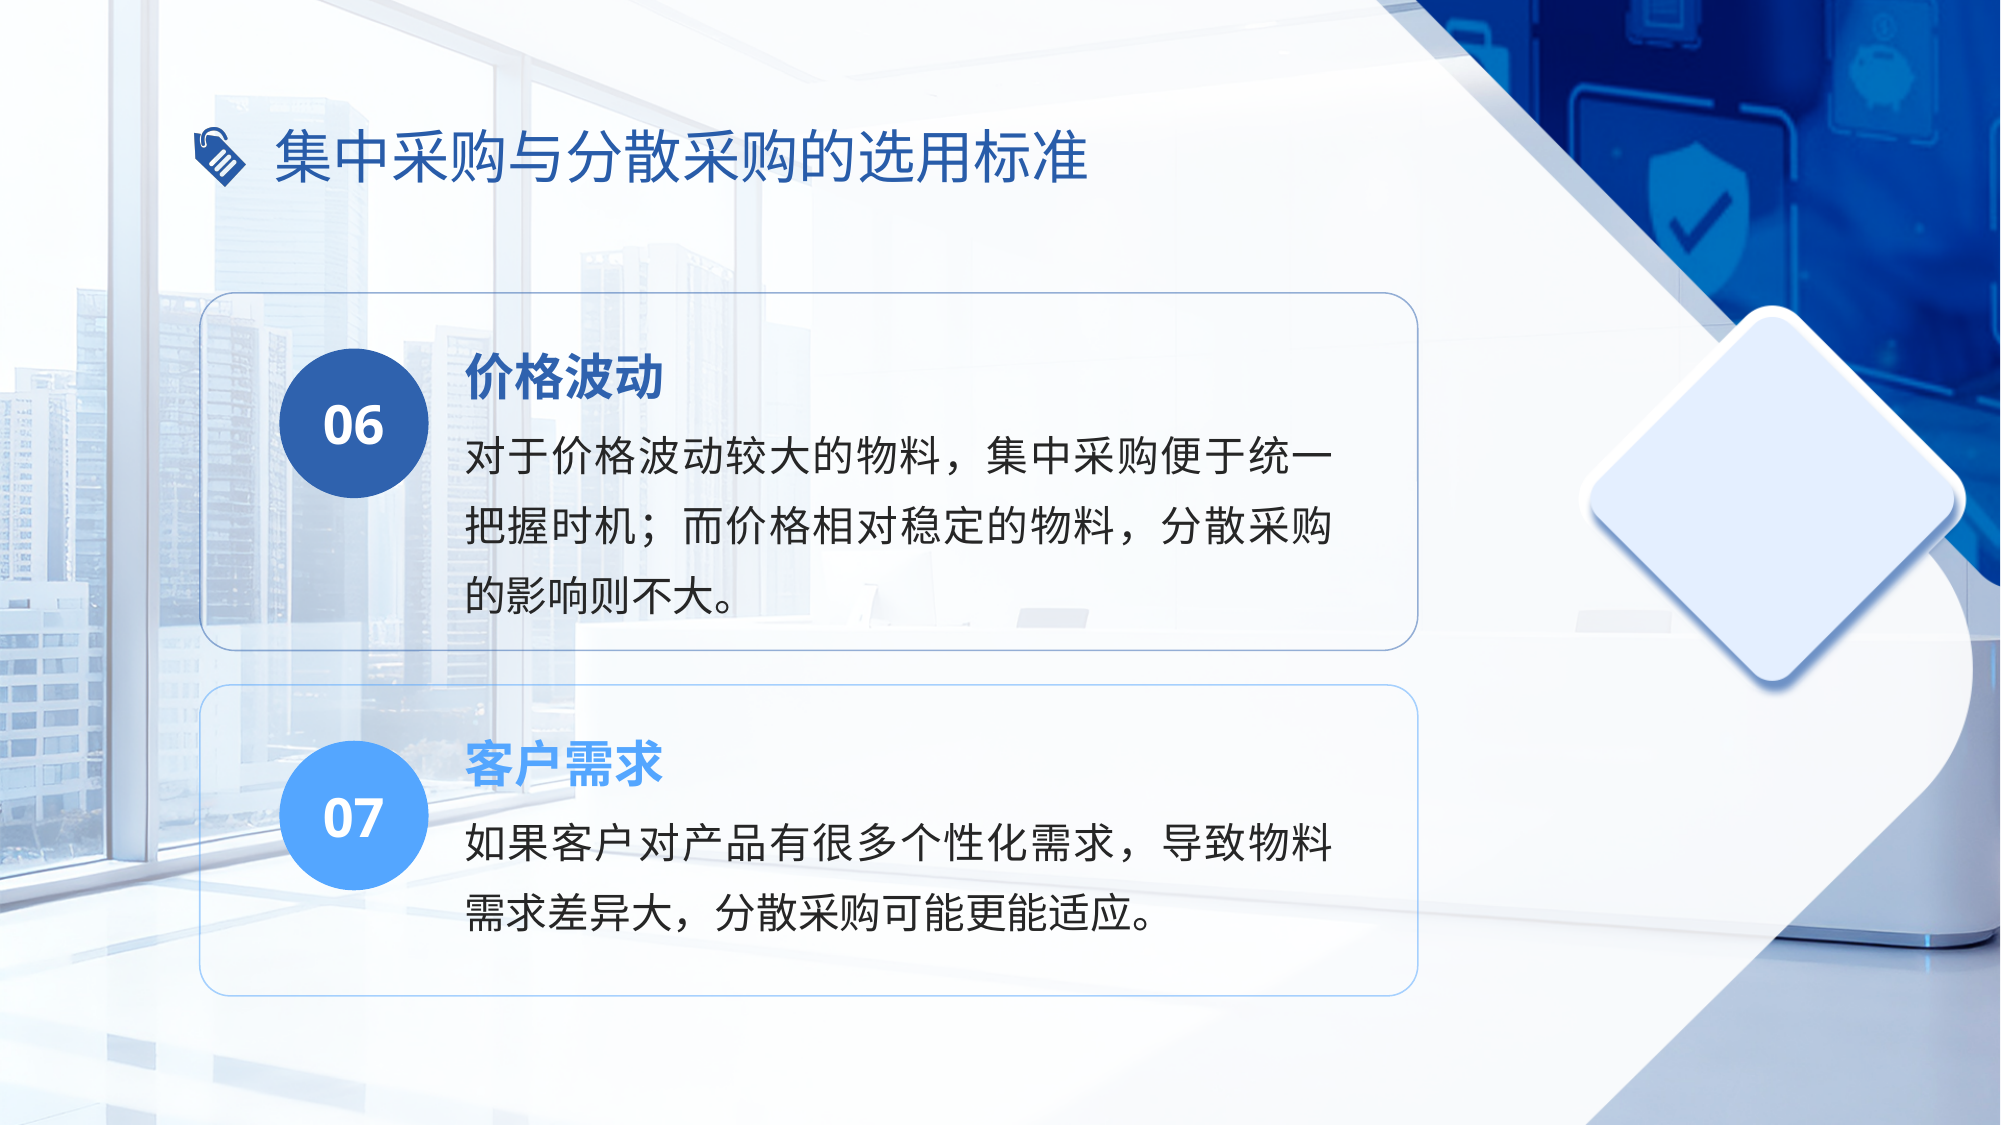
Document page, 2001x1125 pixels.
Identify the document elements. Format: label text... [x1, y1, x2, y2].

text_box 对于价格波动较大的物料，集中采购便于统一把握时机；而价格相对稳定的物料，分散采购的影响则不大。 [464, 409, 1334, 609]
text_box 价格波动 [464, 326, 1269, 406]
text_box 07 [278, 739, 430, 892]
text_box [198, 683, 1419, 997]
text_box 客户需求 [464, 713, 1269, 793]
text_box 06 [278, 347, 430, 500]
text_box 集中采购与分散采购的选用标准 [259, 107, 1277, 204]
text_box 如果客户对产品有很多个性化需求，导致物料需求差异大，分散采购可能更能适应。 [464, 796, 1334, 996]
text_box [198, 291, 1419, 652]
picture [0, 0, 2001, 1125]
